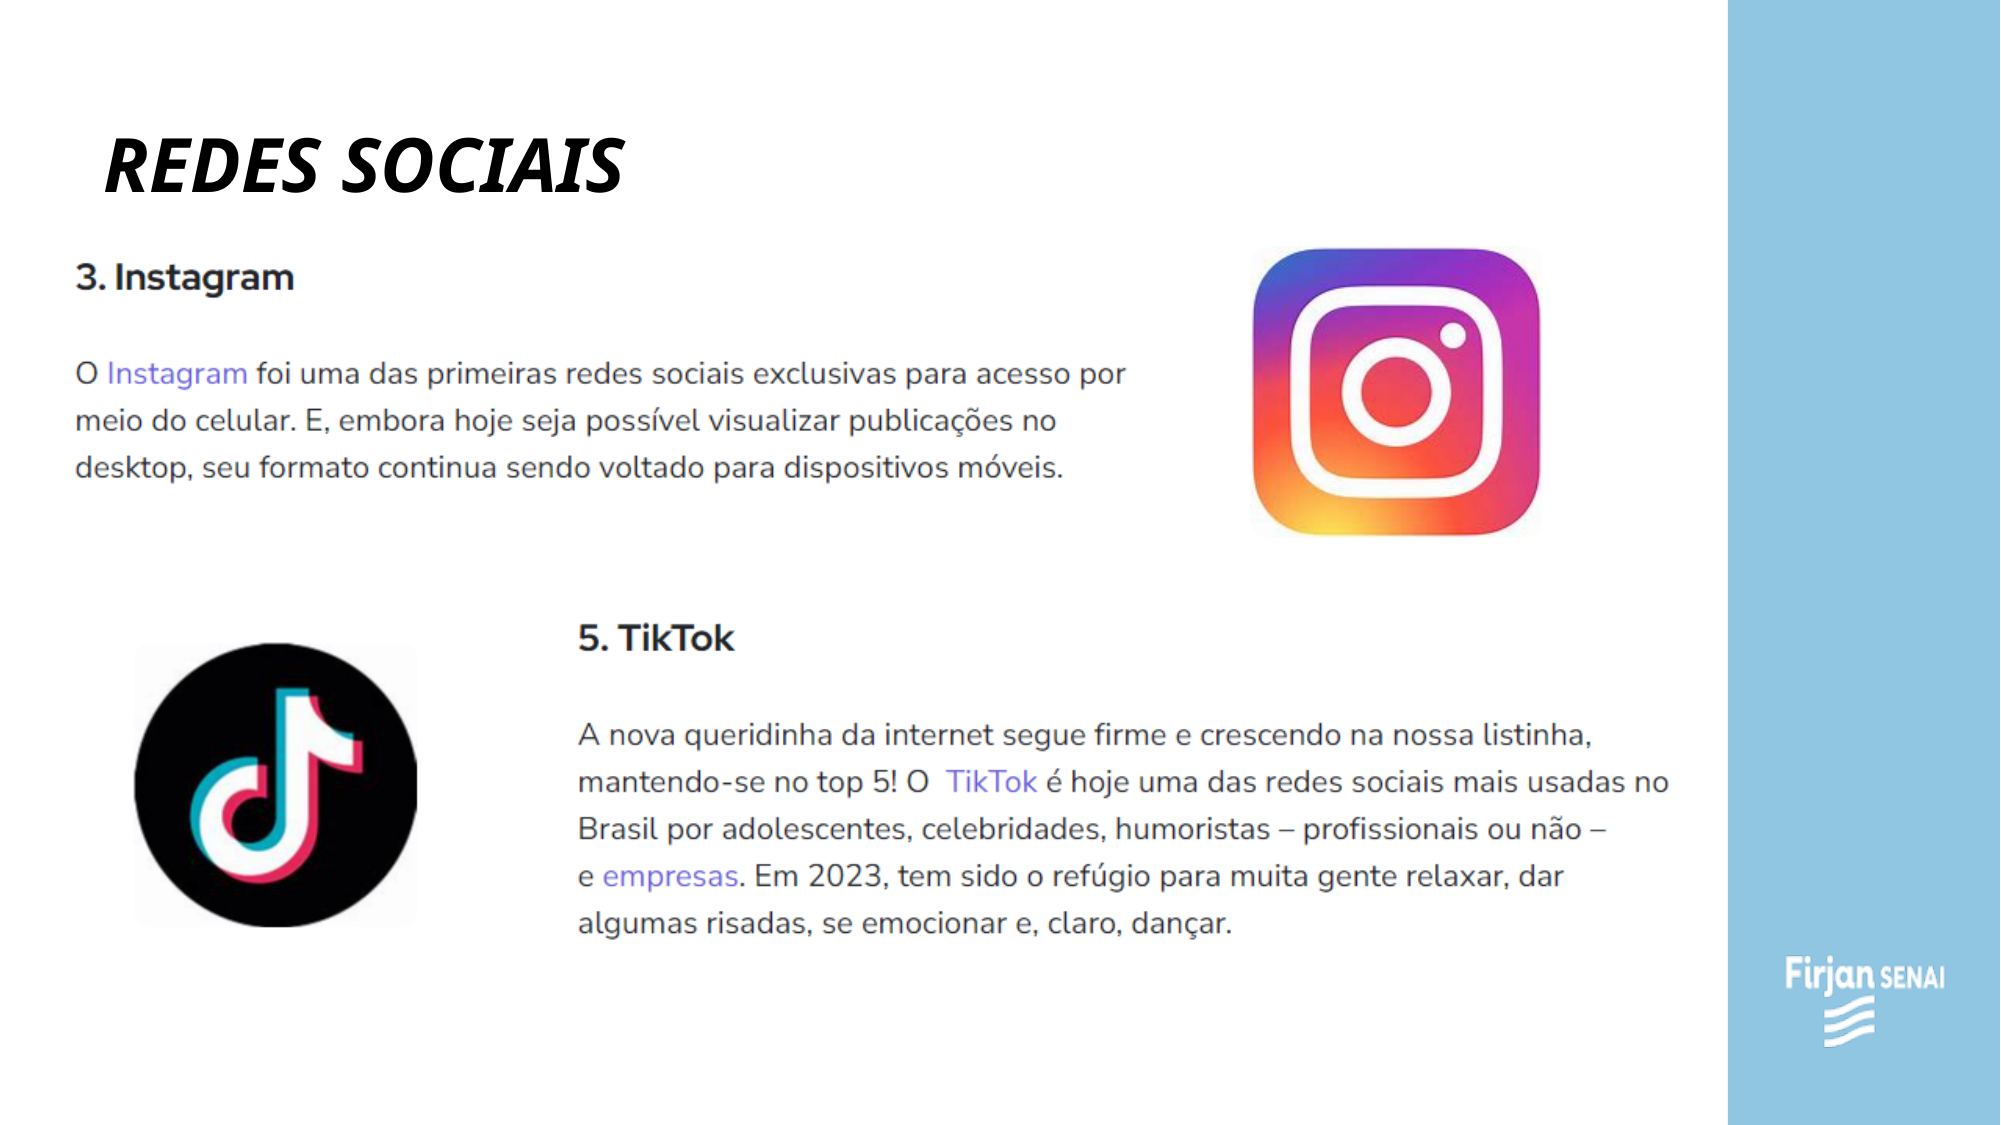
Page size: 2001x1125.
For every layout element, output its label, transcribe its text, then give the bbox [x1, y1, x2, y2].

picture [552, 593, 1697, 968]
picture [1782, 953, 1947, 1049]
title REDES SOCIAIS [88, 59, 1697, 278]
picture [119, 632, 422, 929]
picture [43, 240, 1196, 532]
picture [1240, 230, 1548, 541]
